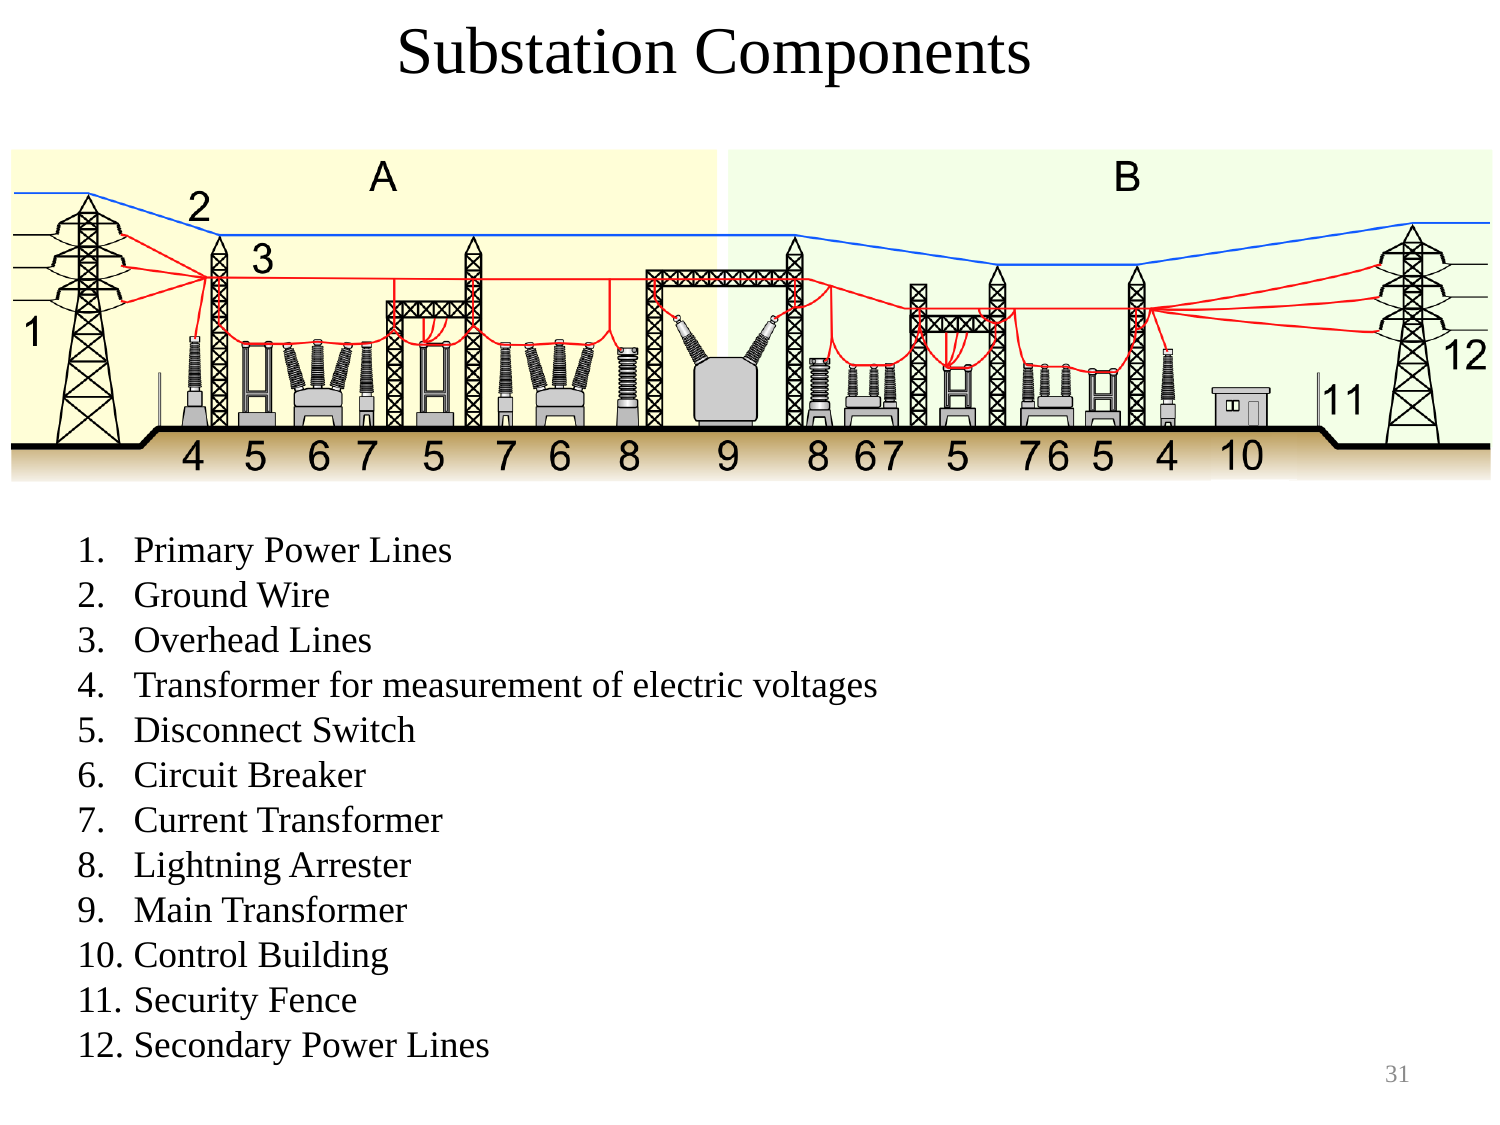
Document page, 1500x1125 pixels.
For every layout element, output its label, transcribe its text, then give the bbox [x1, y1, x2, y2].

text_box Primary Power Lines Ground Wire Overhead Lines Transformer for measurement of electric voltages Disconnect Switch Circuit Breaker Current Transformer Lightning Arrester Main Transformer Control Building Security Fence Secondary Power Lines [62, 517, 1300, 1118]
slide_number 31 [1300, 1042, 1425, 1103]
picture [0, 142, 1500, 488]
text_box Substation Components [381, 0, 1119, 95]
